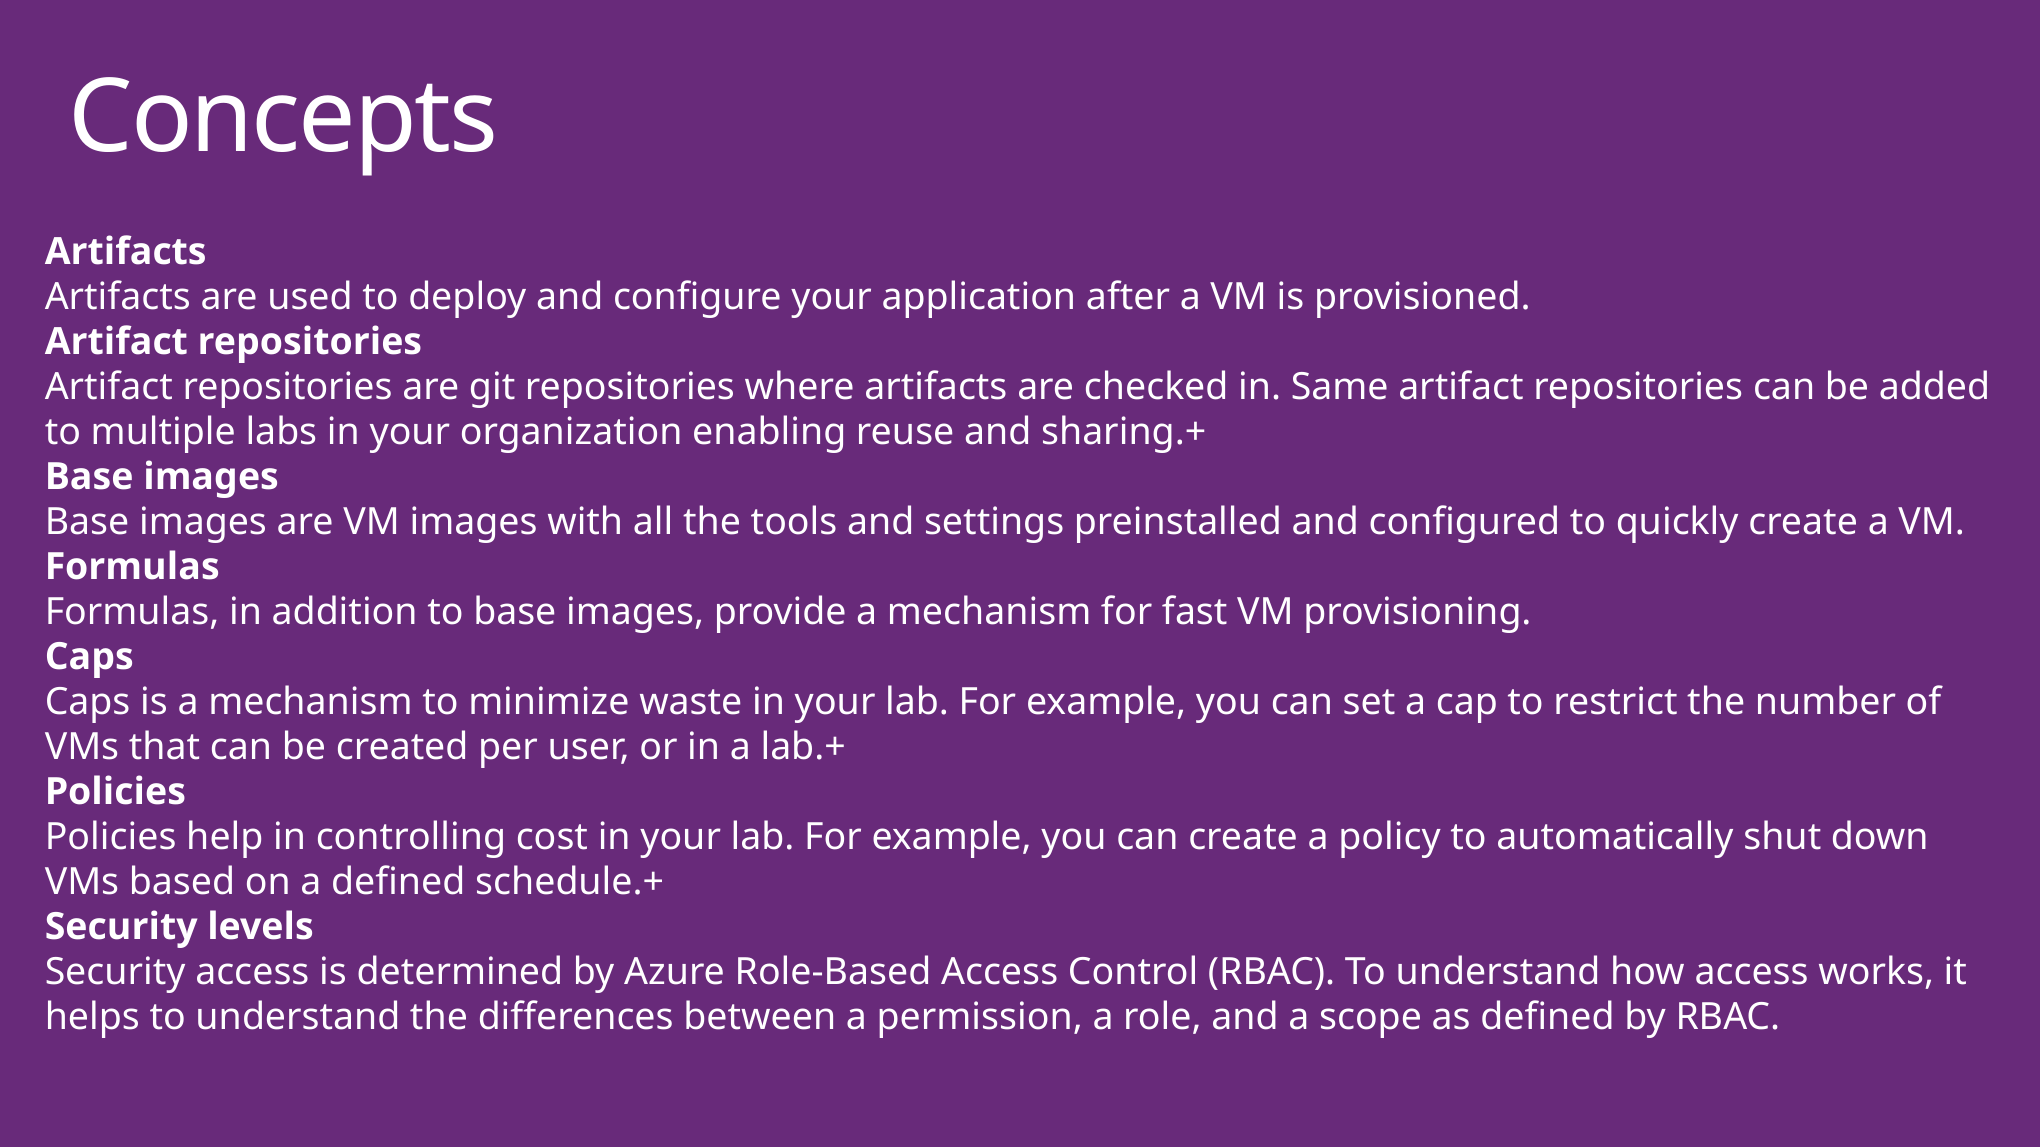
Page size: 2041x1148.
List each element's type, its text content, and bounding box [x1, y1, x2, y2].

text_box Artifacts Artifacts are used to deploy and configure your application after a VM is provisioned. Artifact repositories Artifact repositories are git repositories where artifacts are checked in. Same artifact repositories can be added to multiple labs in your organization enabling reuse and sharing.+ Base images Base images are VM images with all the tools and settings preinstalled and configured to quickly create a VM. Formulas Formulas, in addition to base images, provide a mechanism for fast VM provisioning. Caps Caps is a mechanism to minimize waste in your lab. For example, you can set a cap to restrict the number of VMs that can be created per user, or in a lab.+ Policies Policies help in controlling cost in your lab. For example, you can create a policy to automatically shut down VMs based on a defined schedule.+ Security levels Security access is determined by Azure Role-Based Access Control (RBAC). To understand how access works, it helps to understand the differences between a permission, a role, and a scope as defined by RBAC. [30, 219, 2008, 1044]
title Concepts [45, 47, 1735, 178]
